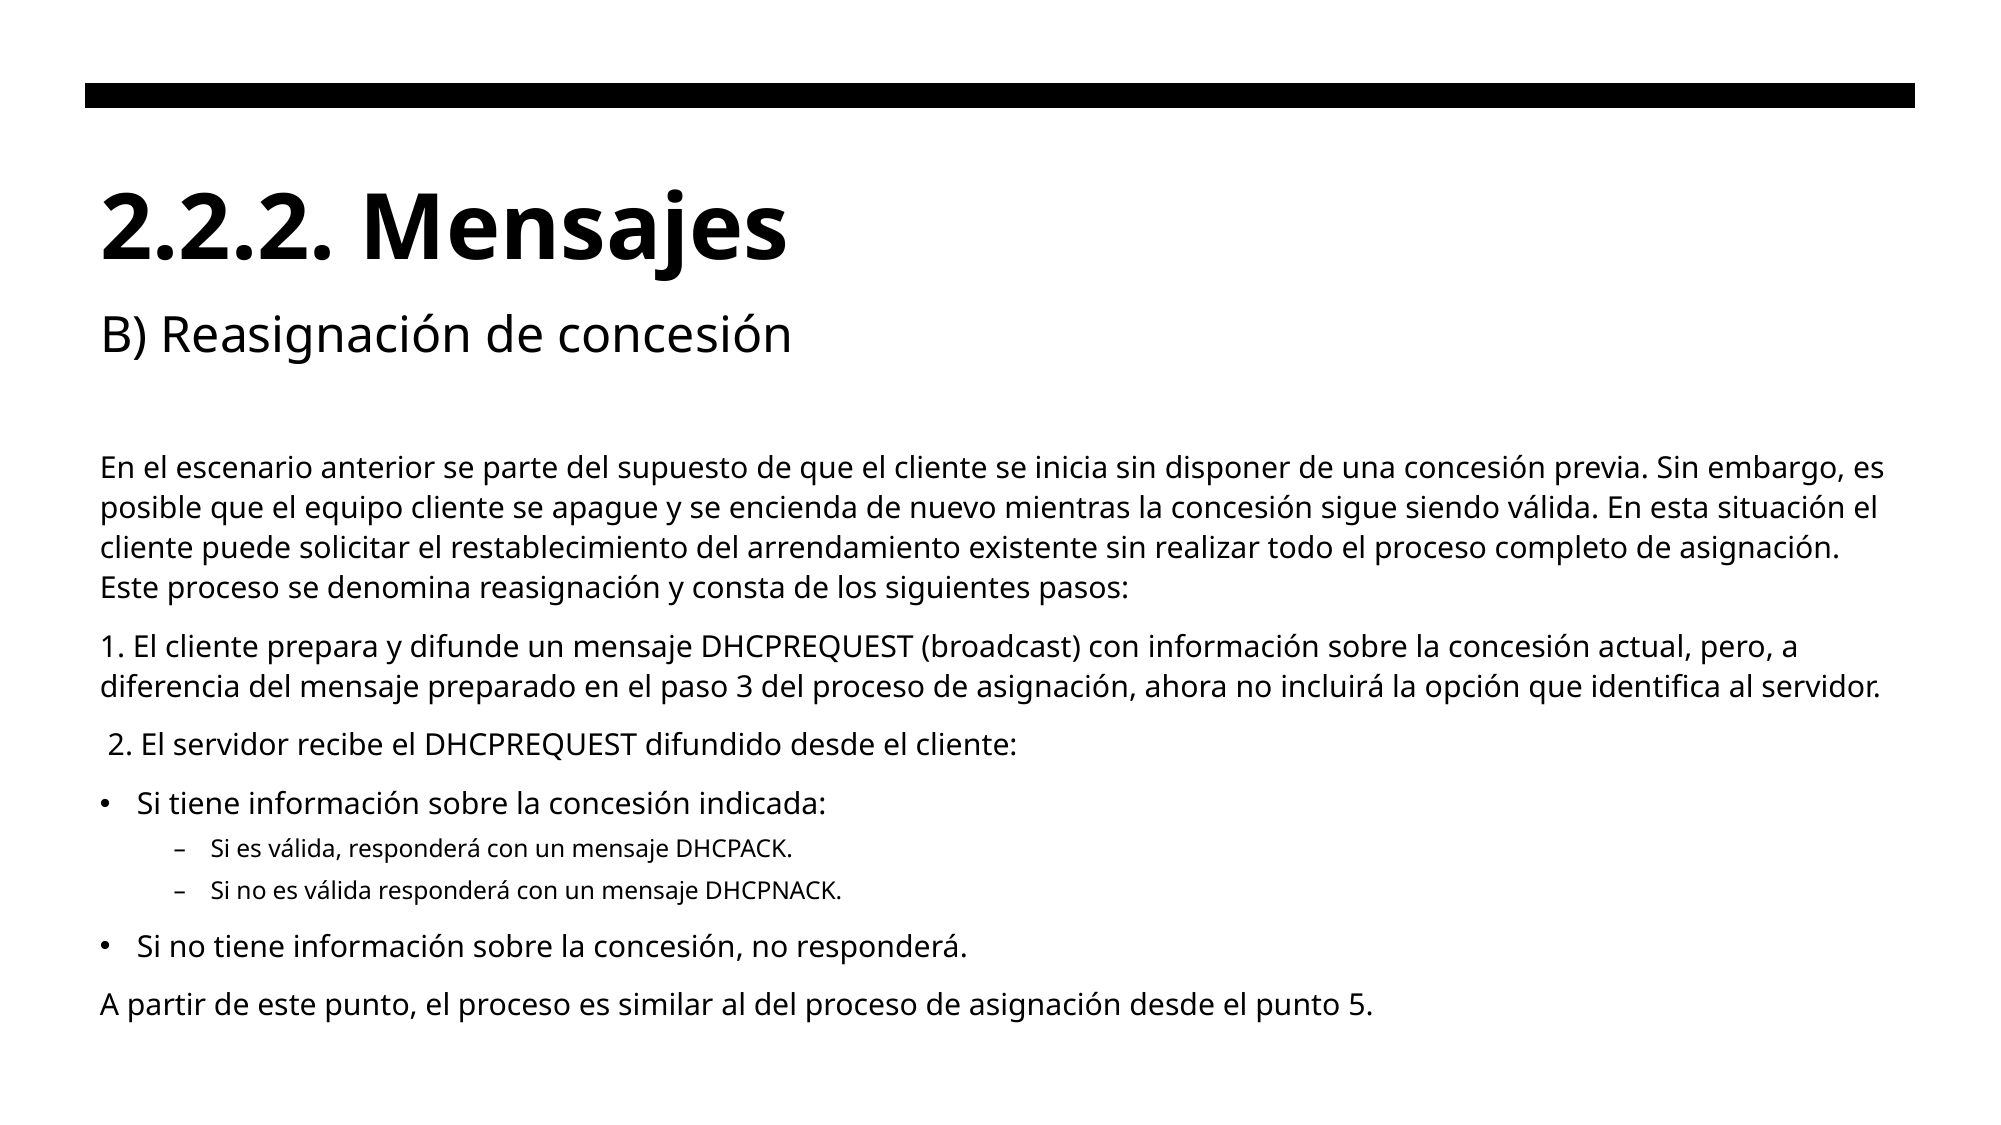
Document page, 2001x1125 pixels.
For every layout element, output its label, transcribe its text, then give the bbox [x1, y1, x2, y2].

title 2.2.2. Mensajes [85, 160, 1916, 401]
text_box B) Reasignación de concesión [85, 294, 1058, 370]
list En el escenario anterior se parte del supuesto de que el cliente se inicia sin disponer de una concesión previa. Sin embargo, es posible que el equipo cliente se apague y se encienda de nuevo mientras la concesión sigue siendo válida. En esta situación el cliente puede solicitar el restablecimiento del arrendamiento existente sin realizar todo el proceso completo de asignación. Este proceso se denomina reasignación y consta de los siguientes pasos: 1. El cliente prepara y difunde un mensaje DHCPREQUEST (broadcast) con información sobre la concesión actual, pero, a diferencia del mensaje preparado en el paso 3 del proceso de asignación, ahora no incluirá la opción que identifica al servidor. 2. El servidor recibe el DHCPREQUEST difundido desde el cliente: Si tiene información sobre la concesión indicada: Si es válida, responderá con un mensaje DHCPACK. Si no es válida responderá con un mensaje DHCPNACK. Si no tiene información sobre la concesión, no responderá. A partir de este punto, el proceso es similar al del proceso de asignación desde el punto 5. [84, 437, 1901, 1056]
